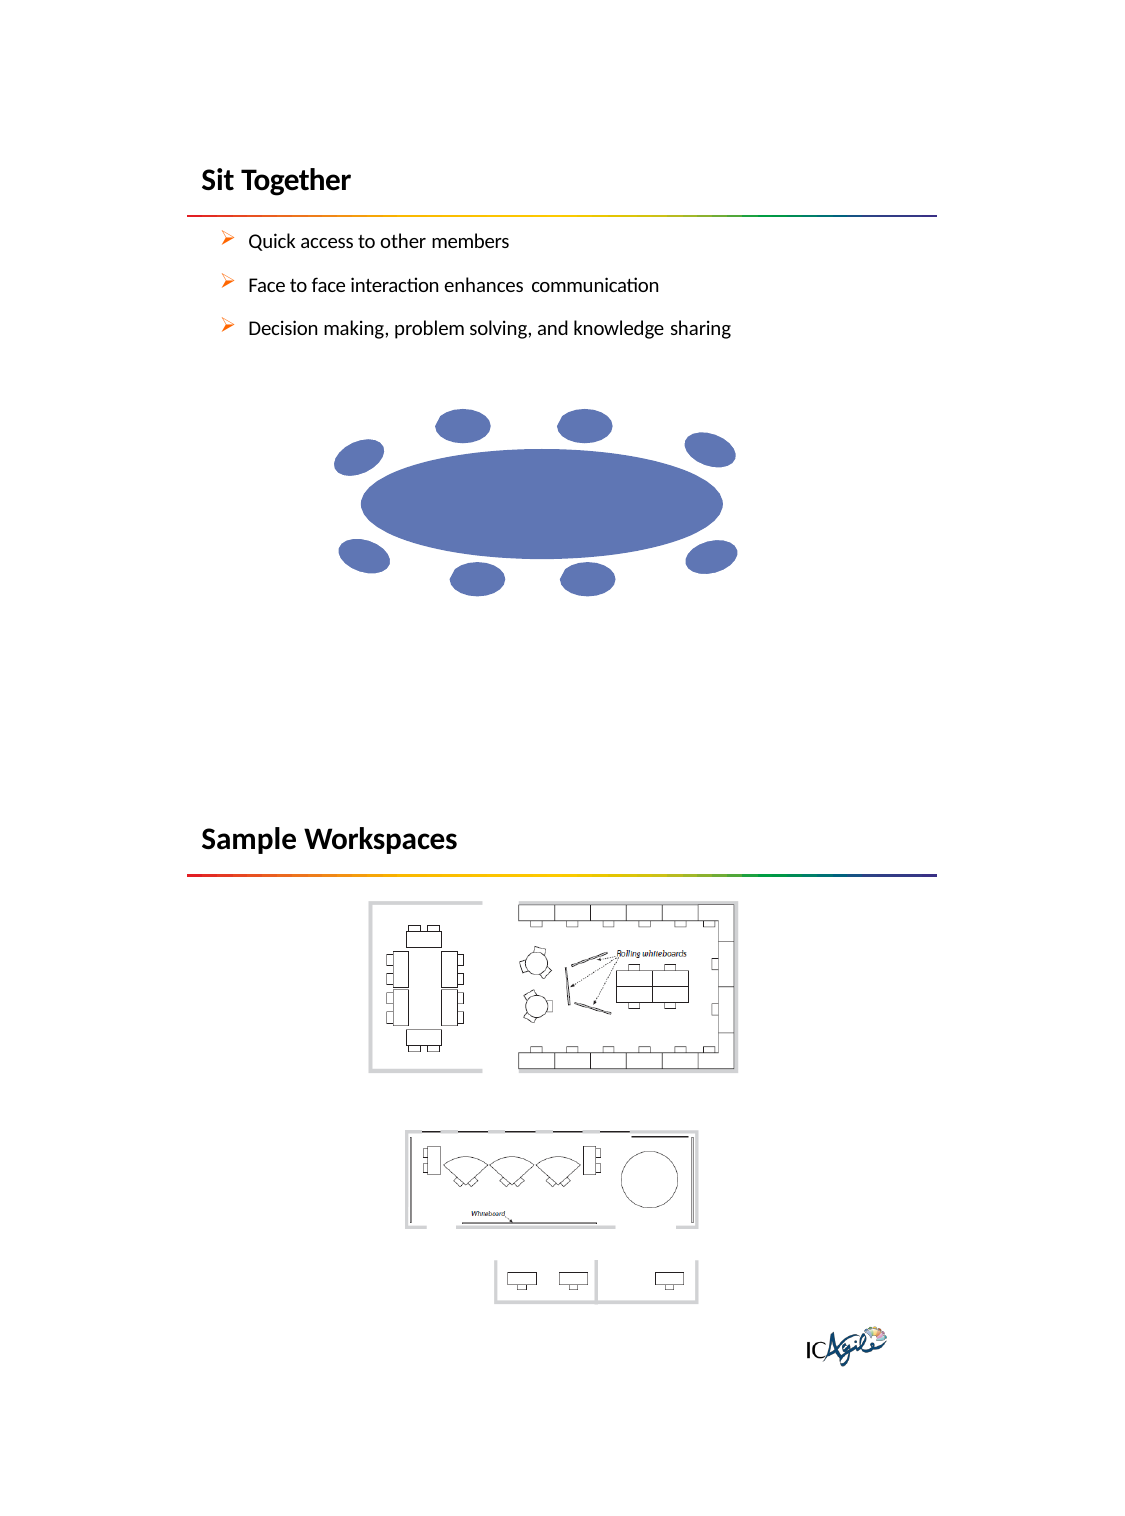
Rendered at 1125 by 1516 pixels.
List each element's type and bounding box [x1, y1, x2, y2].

text_box [187, 159, 801, 341]
text_box [559, 562, 616, 597]
text_box [556, 408, 613, 444]
text_box [683, 431, 737, 469]
text_box [397, 1124, 757, 1314]
text_box [799, 1323, 893, 1369]
text_box [337, 537, 392, 575]
text_box [199, 818, 462, 856]
text_box [449, 562, 506, 597]
text_box [435, 408, 491, 444]
text_box [332, 438, 386, 478]
text_box [360, 448, 723, 560]
text_box [684, 539, 739, 576]
text_box [361, 894, 744, 1081]
